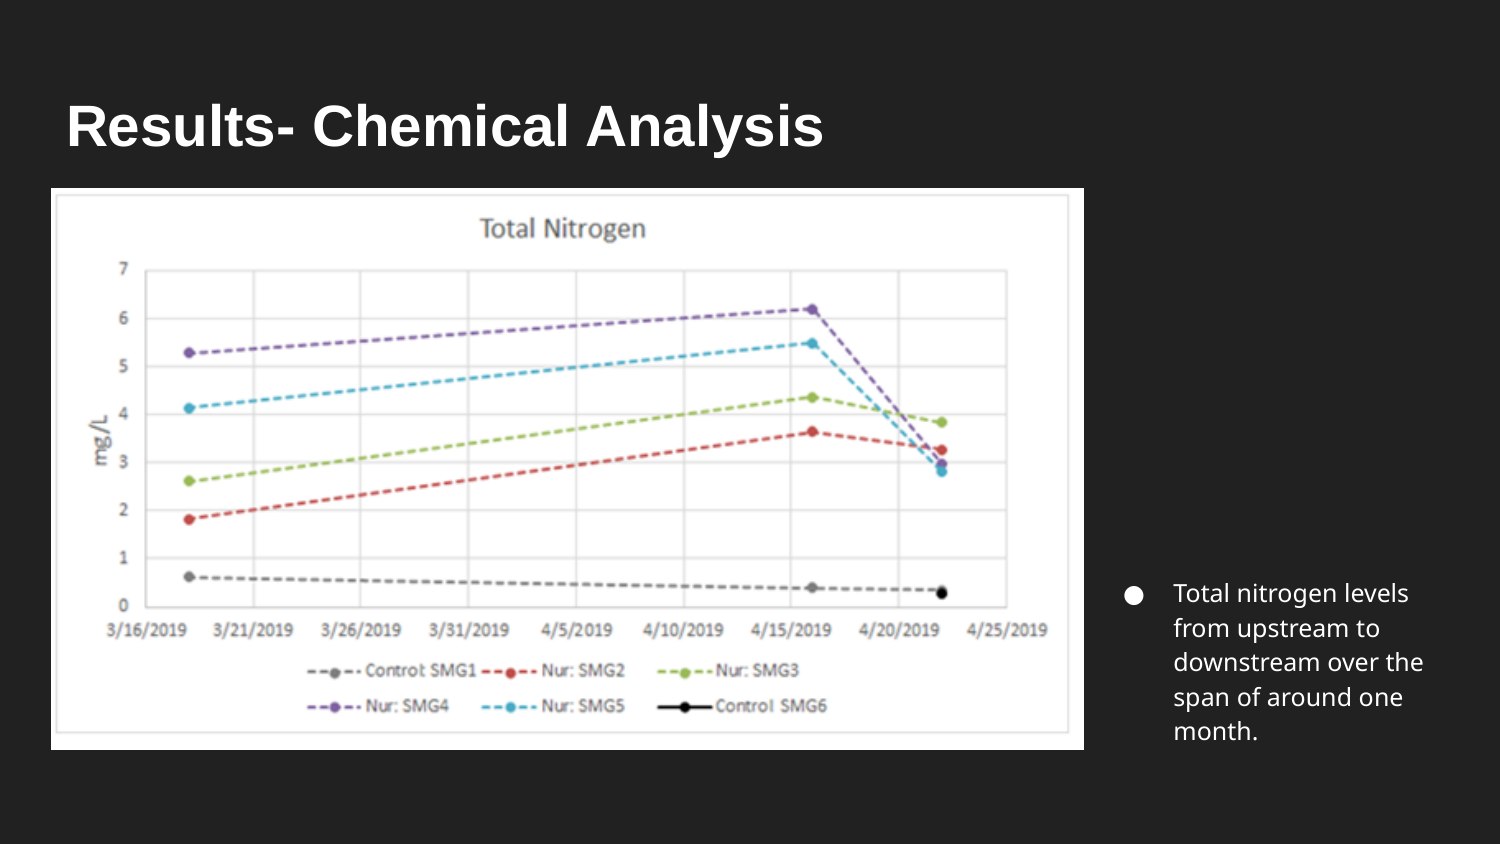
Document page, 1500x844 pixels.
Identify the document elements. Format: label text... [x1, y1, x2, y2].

title Results- Chemical Analysis [51, 72, 1449, 167]
picture [50, 188, 1084, 750]
list Total nitrogen levels from upstream to downstream over the span of around one month. [1088, 558, 1449, 750]
